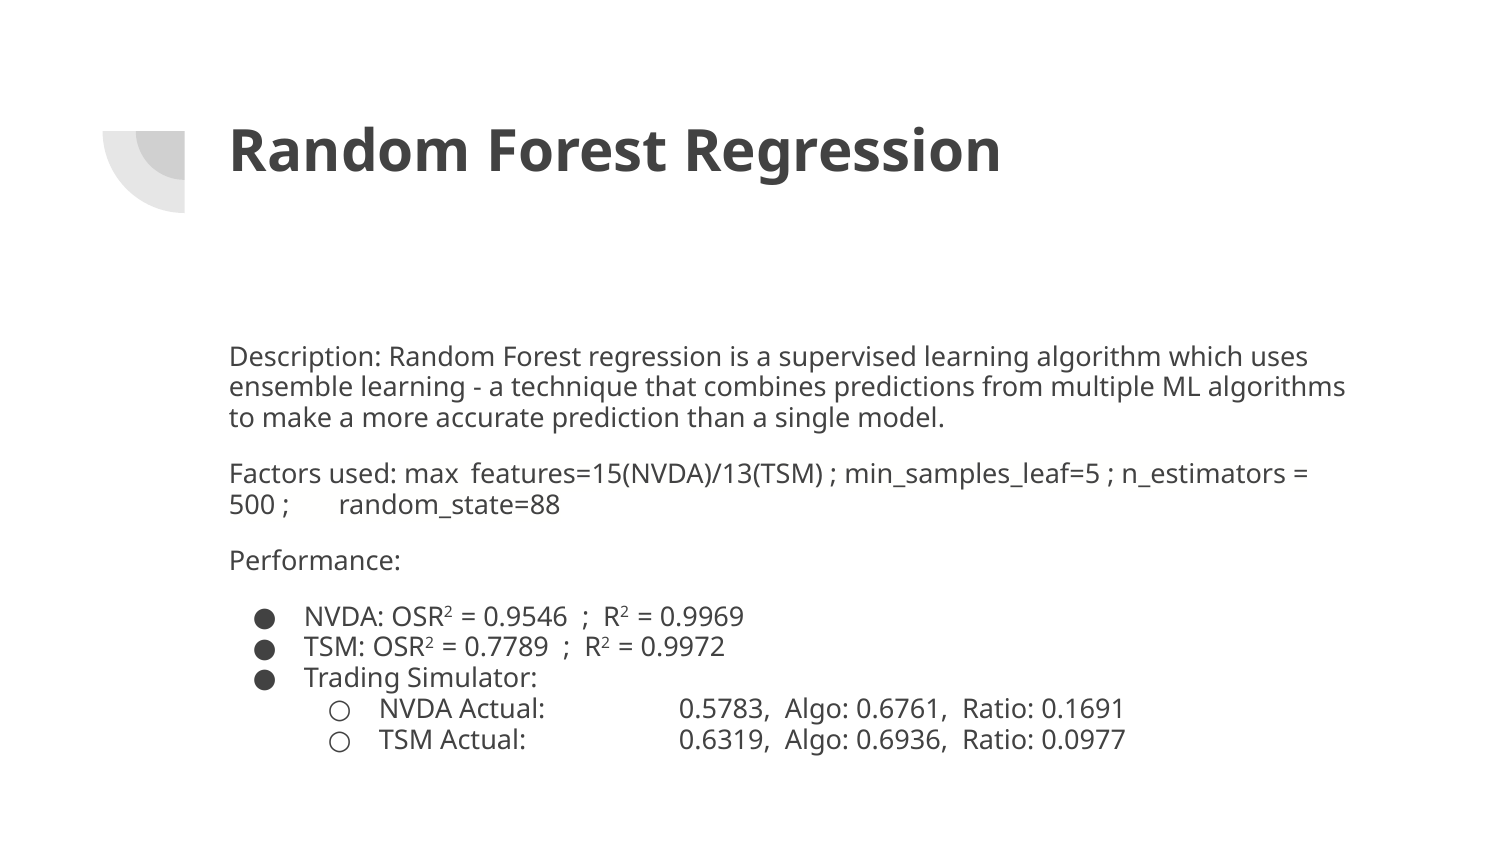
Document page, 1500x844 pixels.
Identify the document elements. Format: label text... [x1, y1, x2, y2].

list Description: Random Forest regression is a supervised learning algorithm which uses ensemble learning - a technique that combines predictions from multiple ML algorithms to make a more accurate prediction than a single model. Factors used: max_features=15(NVDA)/13(TSM) ; min_samples_leaf=5 ; n_estimators = 500 ; random_state=88 Performance: NVDA: OSR2 = 0.9546 ; R2 = 0.9969 TSM: OSR2 = 0.7789 ; R2 = 0.9972 Trading Simulator: NVDA Actual: 0.5783, Algo: 0.6761, Ratio: 0.1691 TSM Actual: 0.6319, Algo: 0.6936, Ratio: 0.0977 [213, 326, 1368, 744]
title Random Forest Regression [213, 98, 1368, 263]
